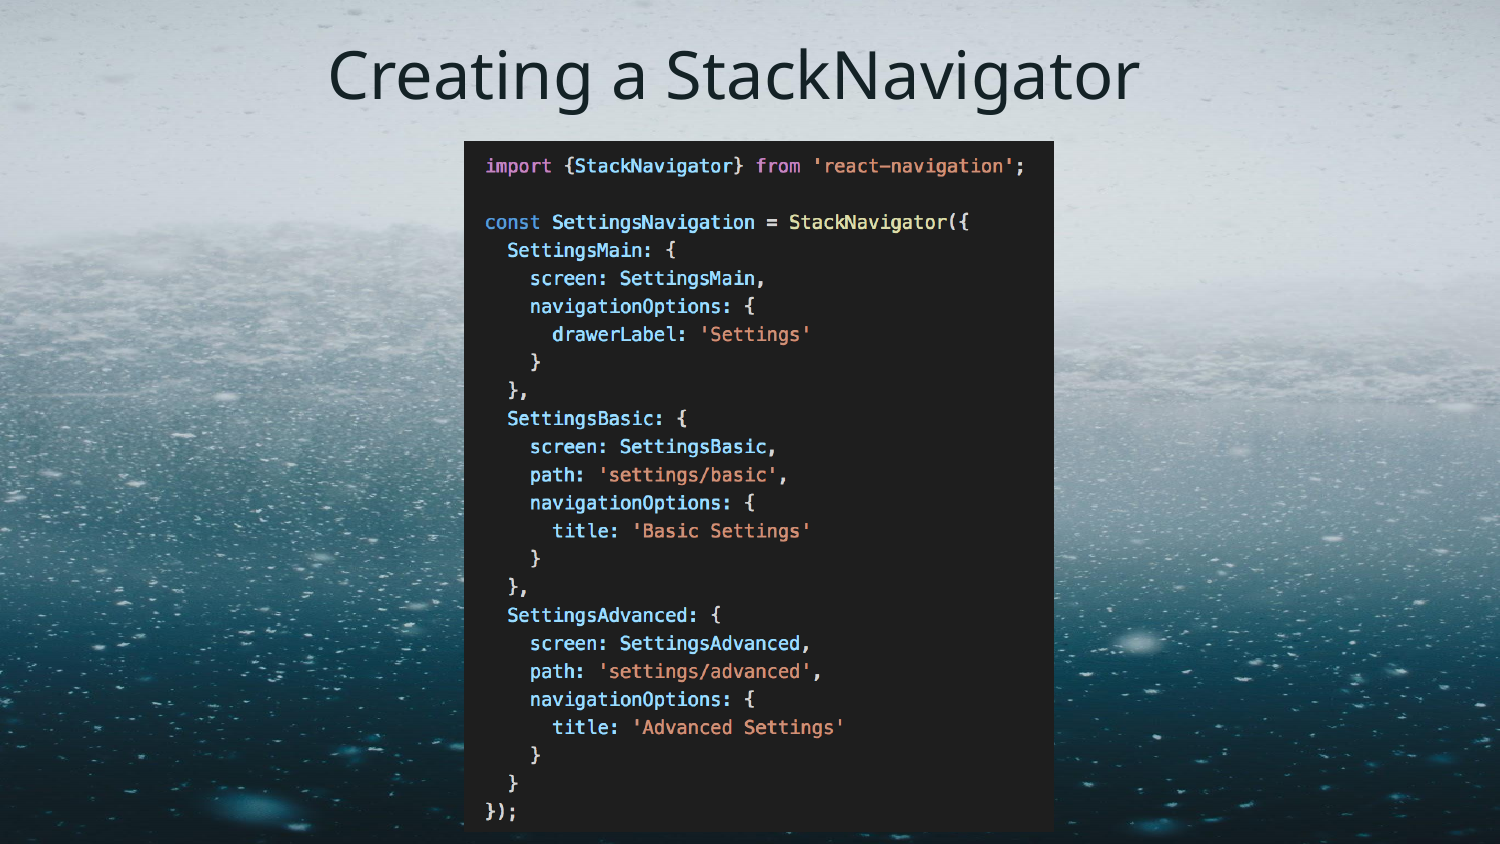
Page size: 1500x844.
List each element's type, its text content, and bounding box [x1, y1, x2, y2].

title Creating a StackNavigator [249, 15, 1220, 129]
picture [0, 0, 1500, 844]
